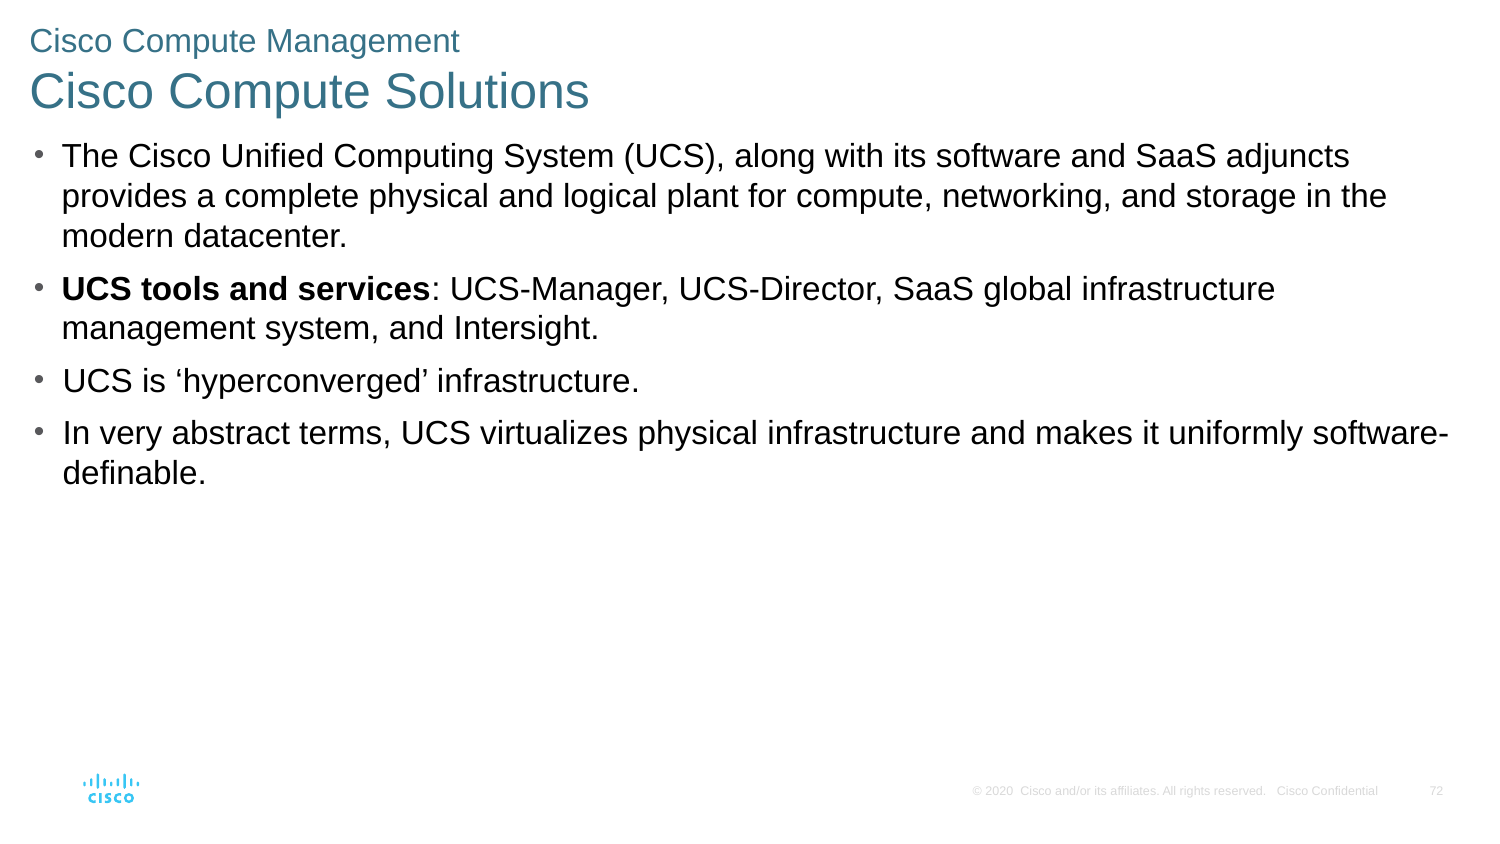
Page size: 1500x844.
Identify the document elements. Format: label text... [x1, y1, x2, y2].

title Cisco Compute Management Cisco Compute Solutions [14, 6, 1474, 131]
list The Cisco Unified Computing System (UCS), along with its software and SaaS adjuncts provides a complete physical and logical plant for compute, networking, and storage in the modern datacenter. UCS tools and services: UCS-Manager, UCS-Director, SaaS global infrastructure management system, and Intersight. UCS is ‘hyperconverged’ infrastructure. In very abstract terms, UCS virtualizes physical infrastructure and makes it uniformly software-definable. [18, 126, 1491, 820]
